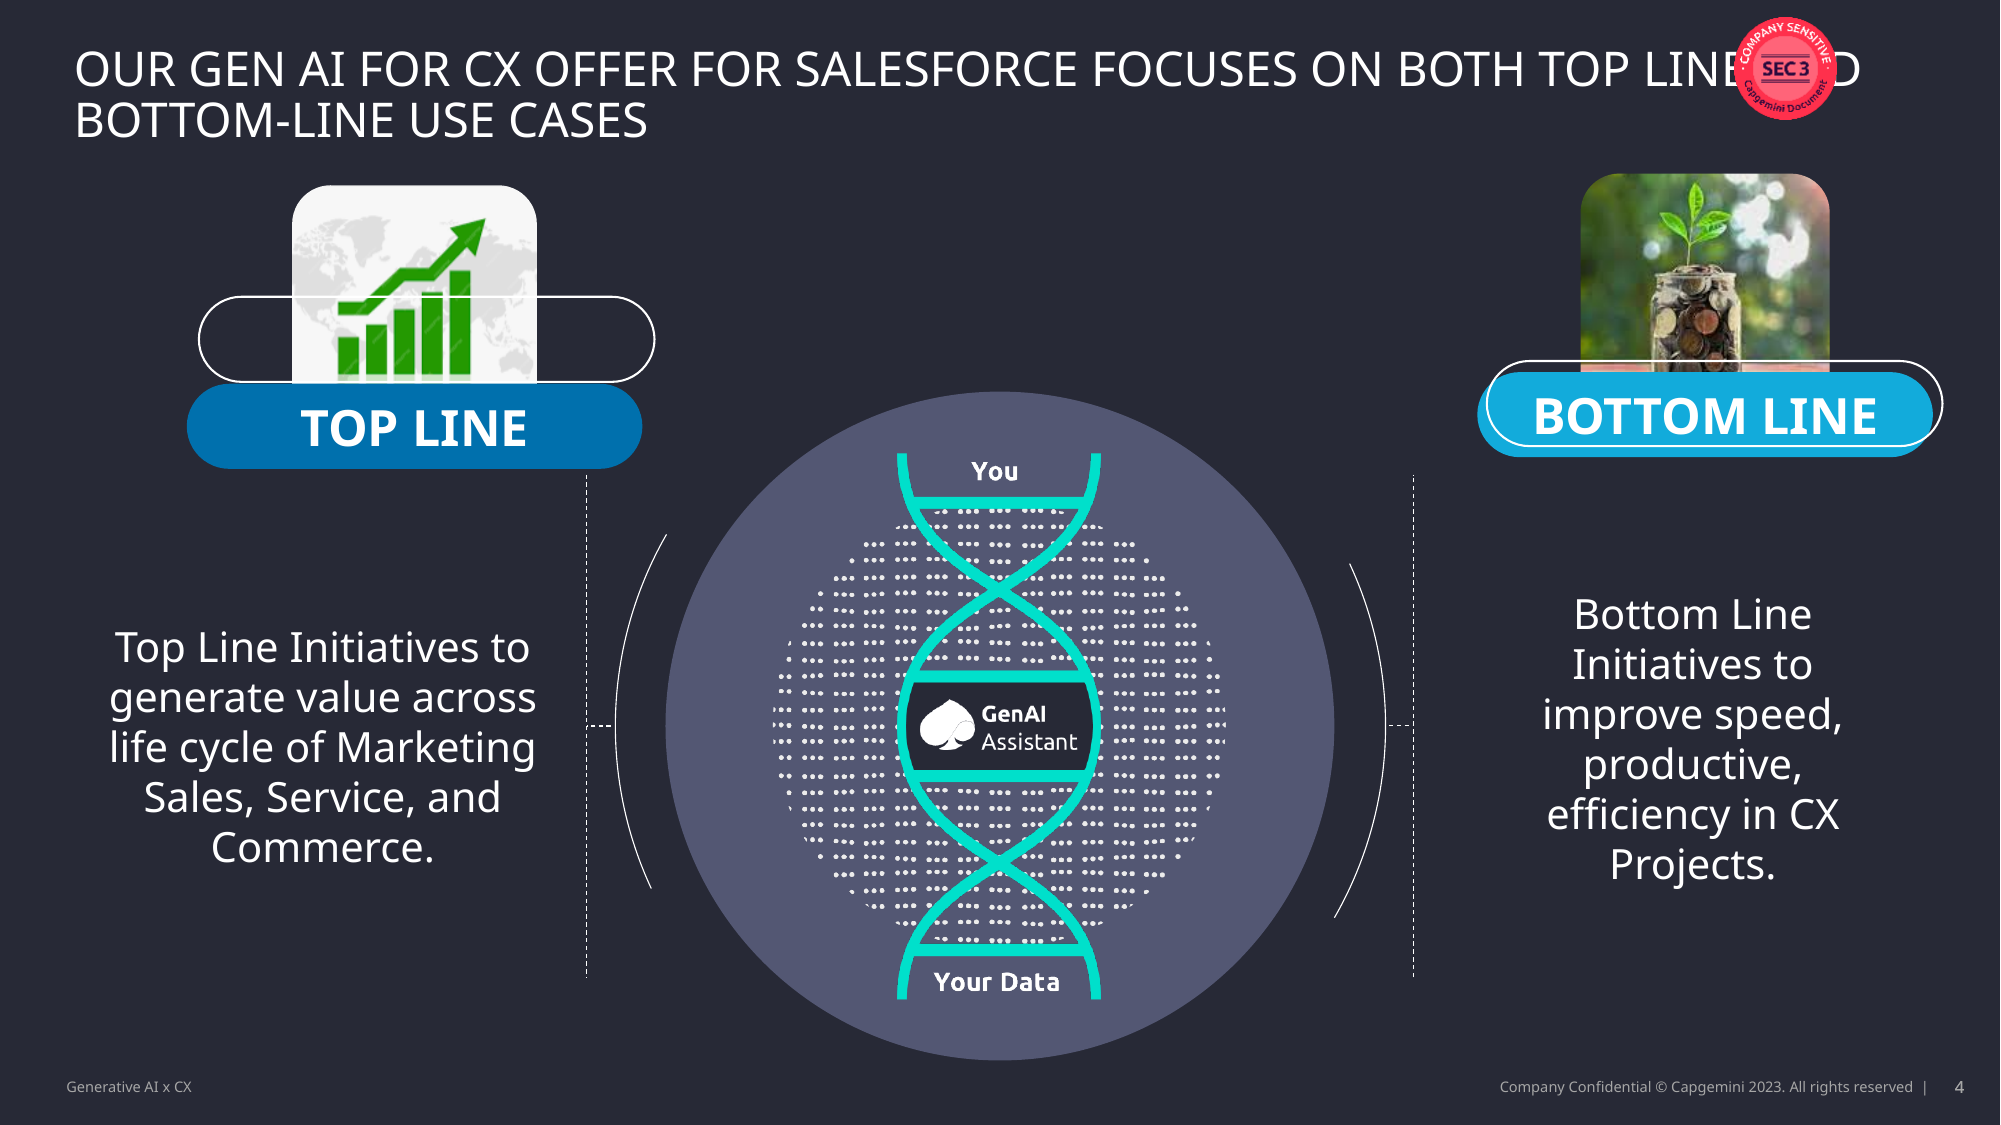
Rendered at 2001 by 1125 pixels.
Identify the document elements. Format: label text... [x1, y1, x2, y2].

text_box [586, 340, 1414, 1112]
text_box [100, 185, 643, 878]
picture [1734, 17, 1837, 120]
title OUR GEN AI FOR CX OFFER For Salesforce focuses ON both TOP Line and Bottom-Line Use Cases [73, 44, 1870, 163]
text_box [1477, 173, 1943, 841]
text_box [643, 308, 656, 340]
